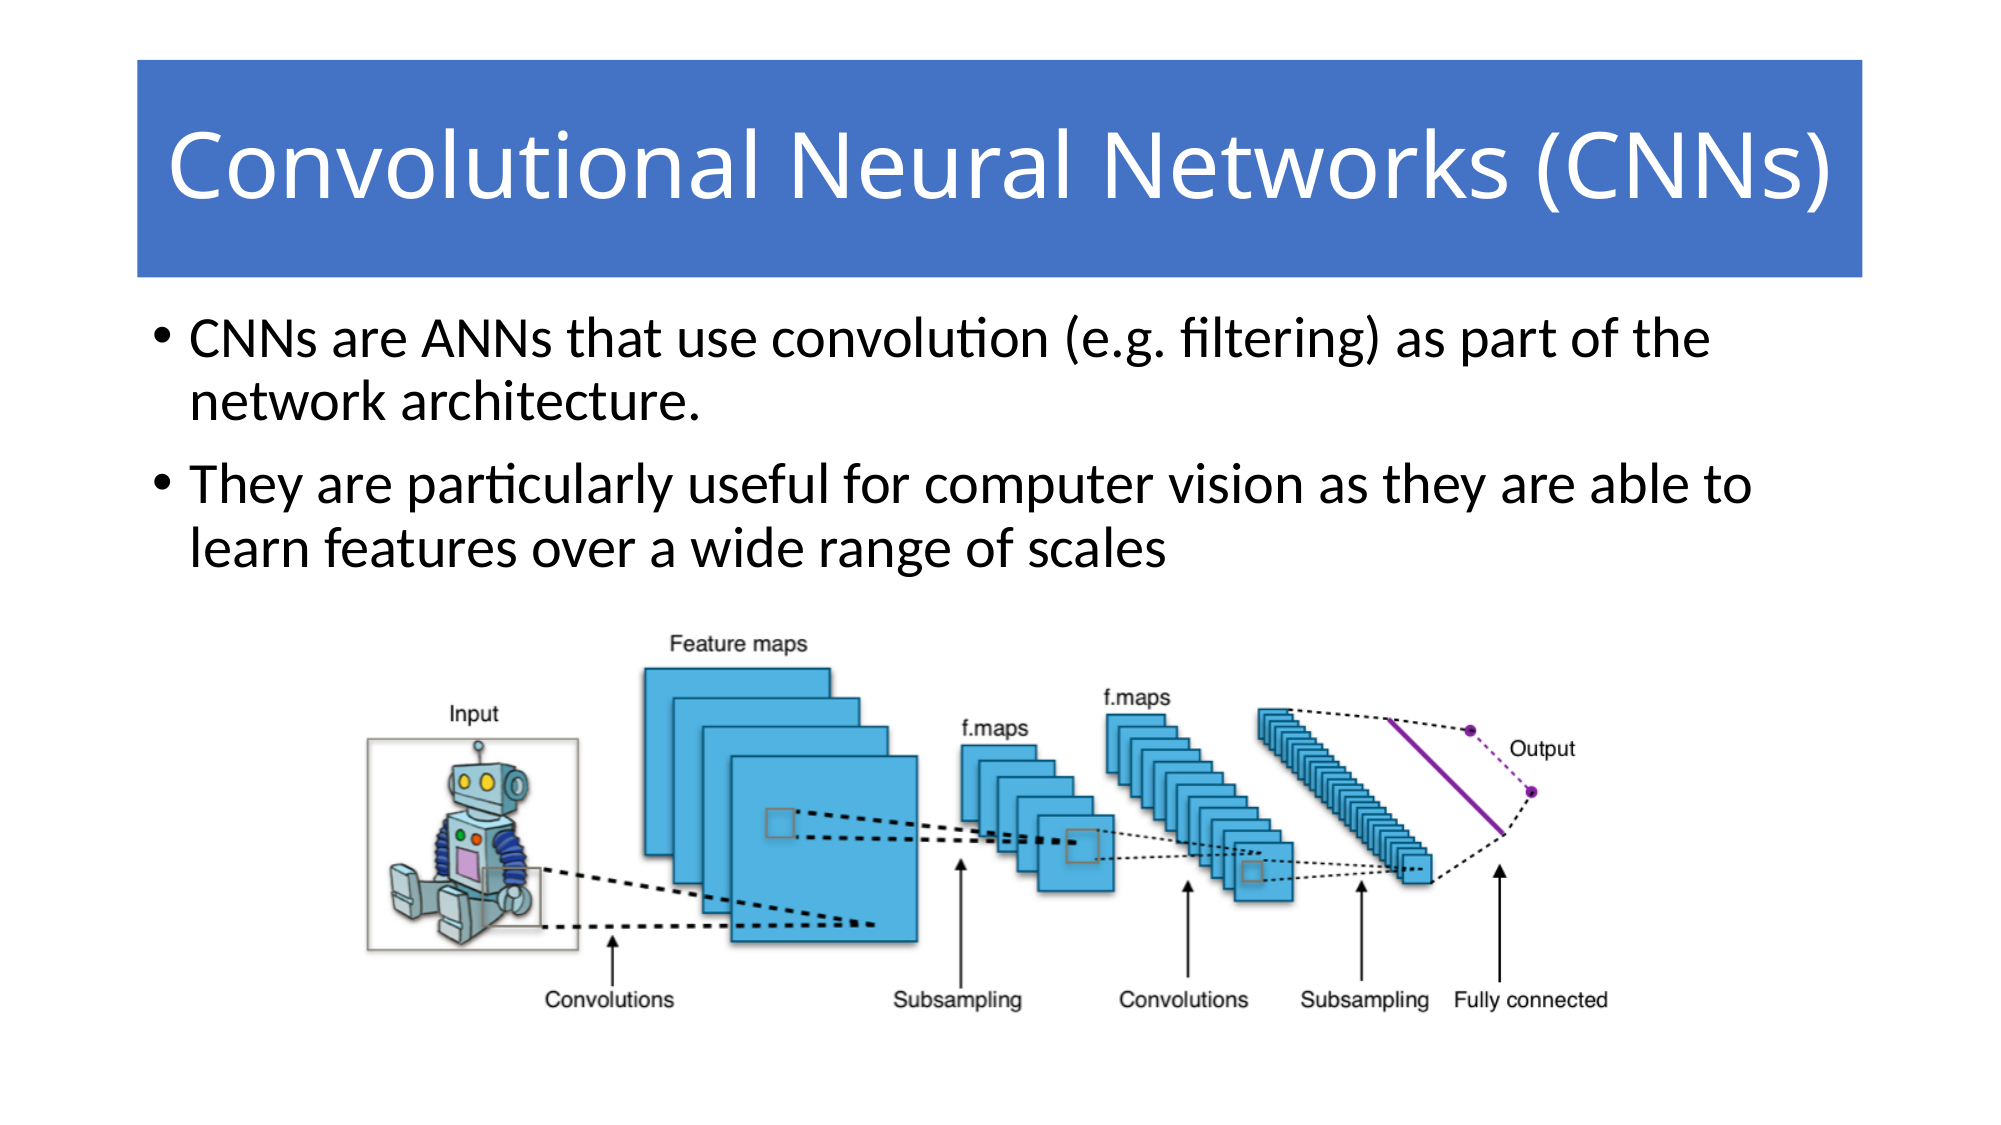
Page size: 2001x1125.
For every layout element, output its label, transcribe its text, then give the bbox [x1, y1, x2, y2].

title Convolutional Neural Networks (CNNs) [137, 59, 1863, 278]
picture [342, 623, 1634, 1021]
list CNNs are ANNs that use convolution (e.g. filtering) as part of the network architecture. They are particularly useful for computer vision as they are able to learn features over a wide range of scales [137, 299, 1839, 948]
